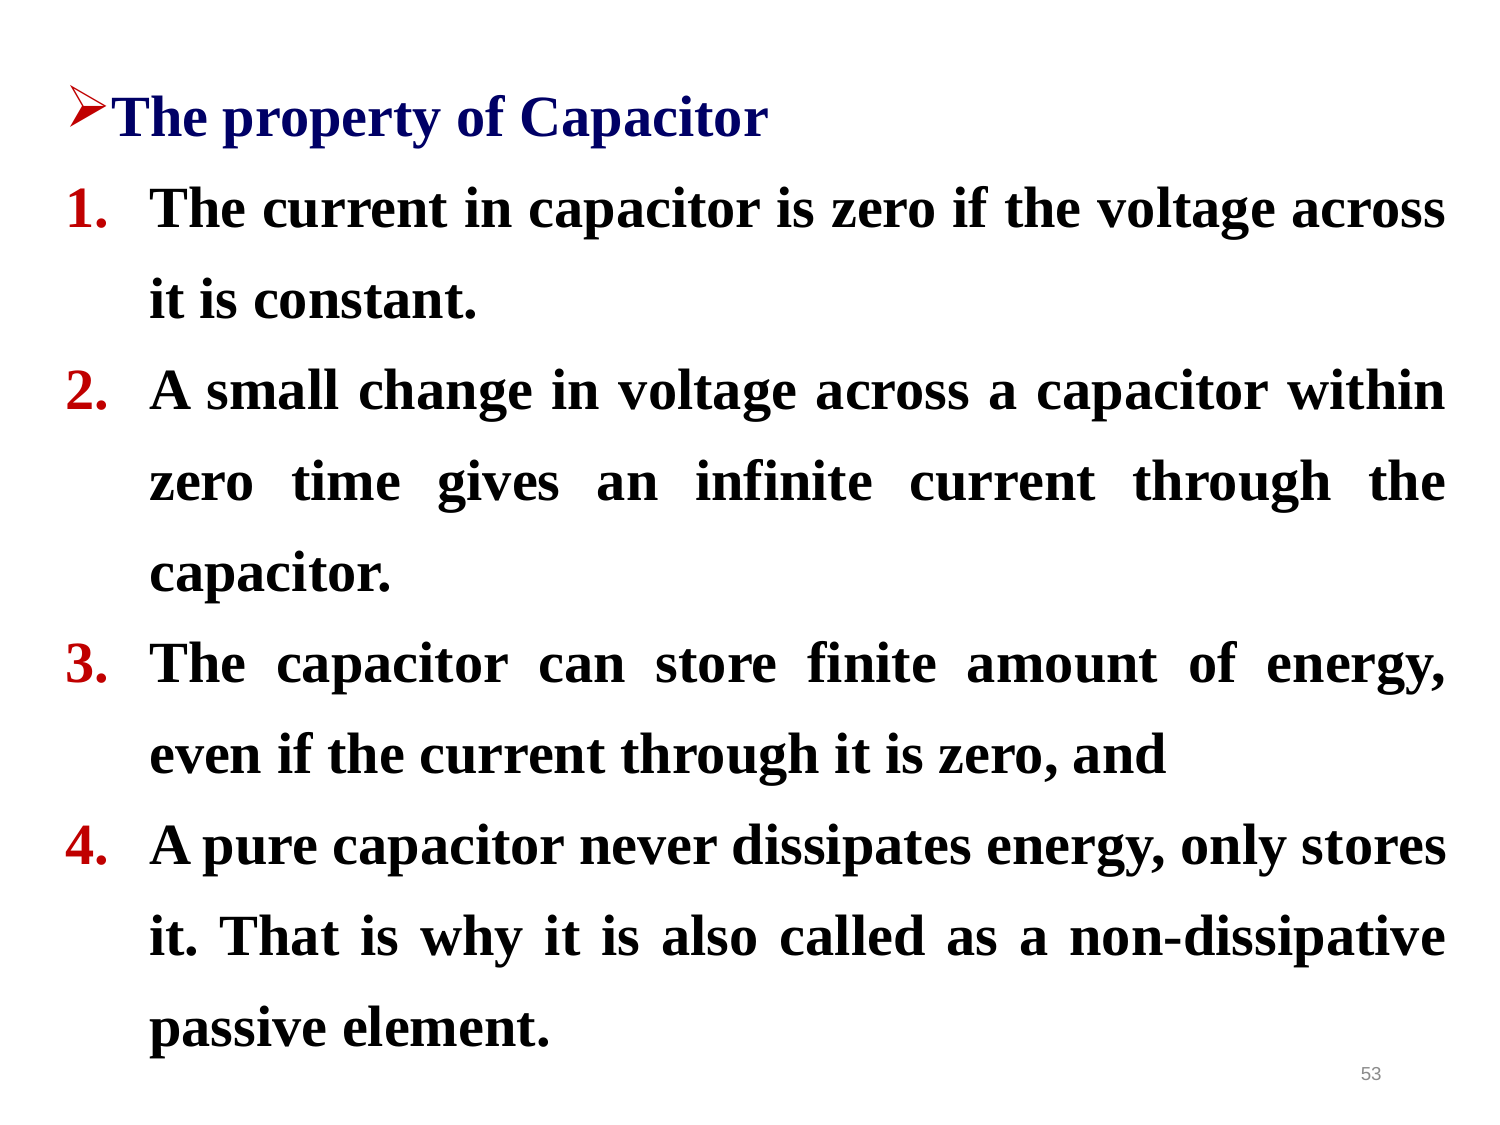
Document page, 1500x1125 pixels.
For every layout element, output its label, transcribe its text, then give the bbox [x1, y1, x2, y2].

slide_number 53 [1059, 1042, 1397, 1103]
list The property of Capacitor The current in capacitor is zero if the voltage across it is constant. A small change in voltage across a capacitor within zero time gives an infinite current through the capacitor. The capacitor can store finite amount of energy, even if the current through it is zero, and A pure capacitor never dissipates energy, only stores it. That is why it is also called as a non-dissipative passive element. [50, 50, 1463, 875]
